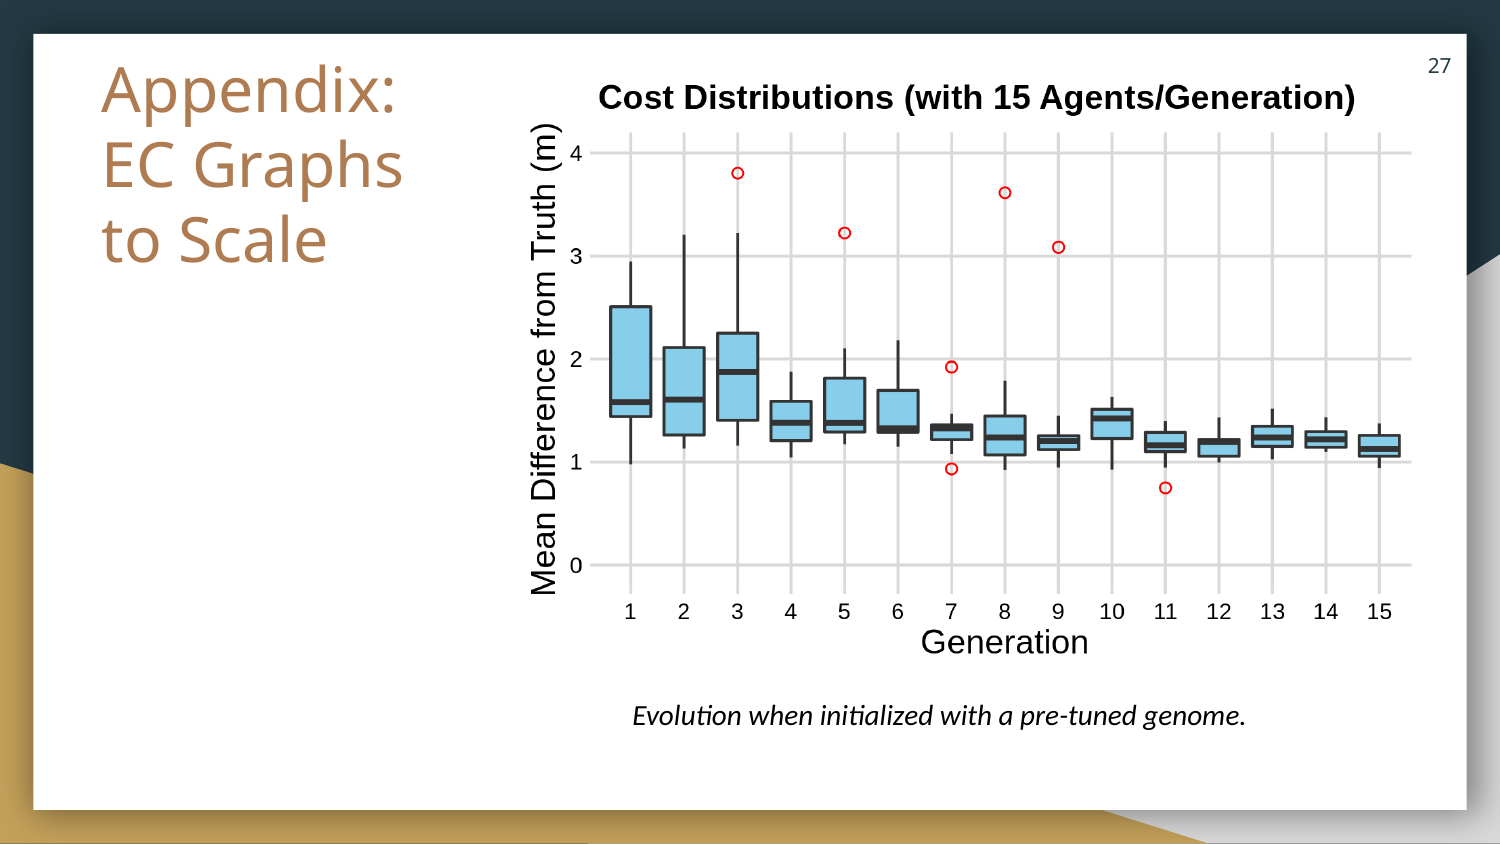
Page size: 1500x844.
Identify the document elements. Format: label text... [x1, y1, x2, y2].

title Appendix: EC Graphs to Scale [86, 34, 441, 390]
text_box Evolution when initialized with a pre-tuned genome. [617, 685, 1351, 746]
picture [514, 67, 1428, 677]
slide_number ‹#› [1376, 34, 1467, 100]
